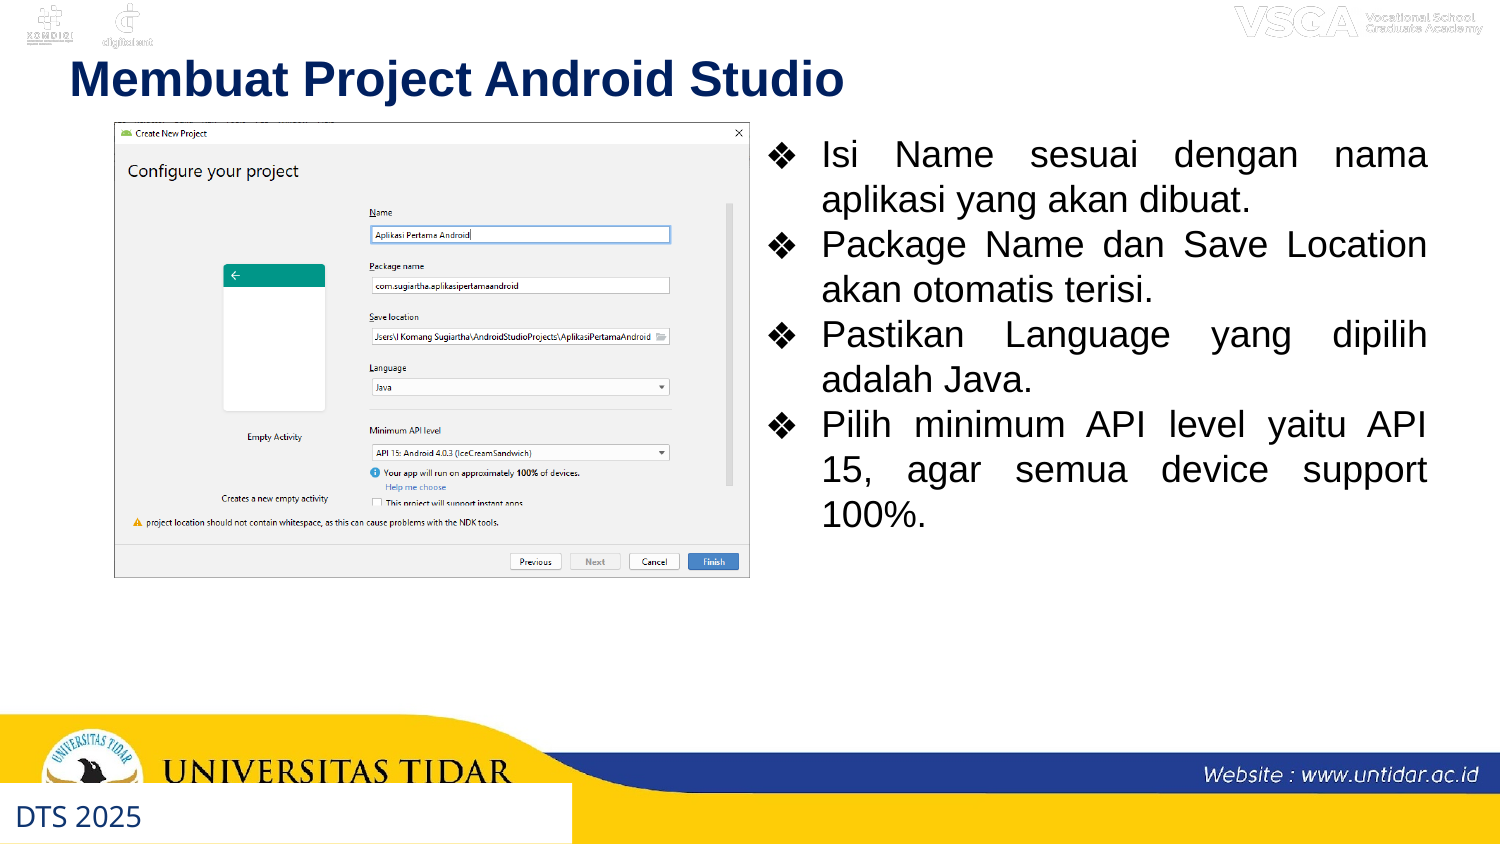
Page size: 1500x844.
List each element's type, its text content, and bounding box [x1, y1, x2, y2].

picture [0, 0, 1500, 844]
text_box Membuat Project Android Studio [54, 38, 982, 114]
text_box Isi Name sesuai dengan nama aplikasi yang akan dibuat. Package Name dan Save Location akan otomatis terisi. Pastikan Language yang dipilih adalah Java. Pilih minimum API level yaitu API 15, agar semua device support 100%. [751, 122, 1443, 543]
text_box DTS 2025 [0, 783, 573, 844]
